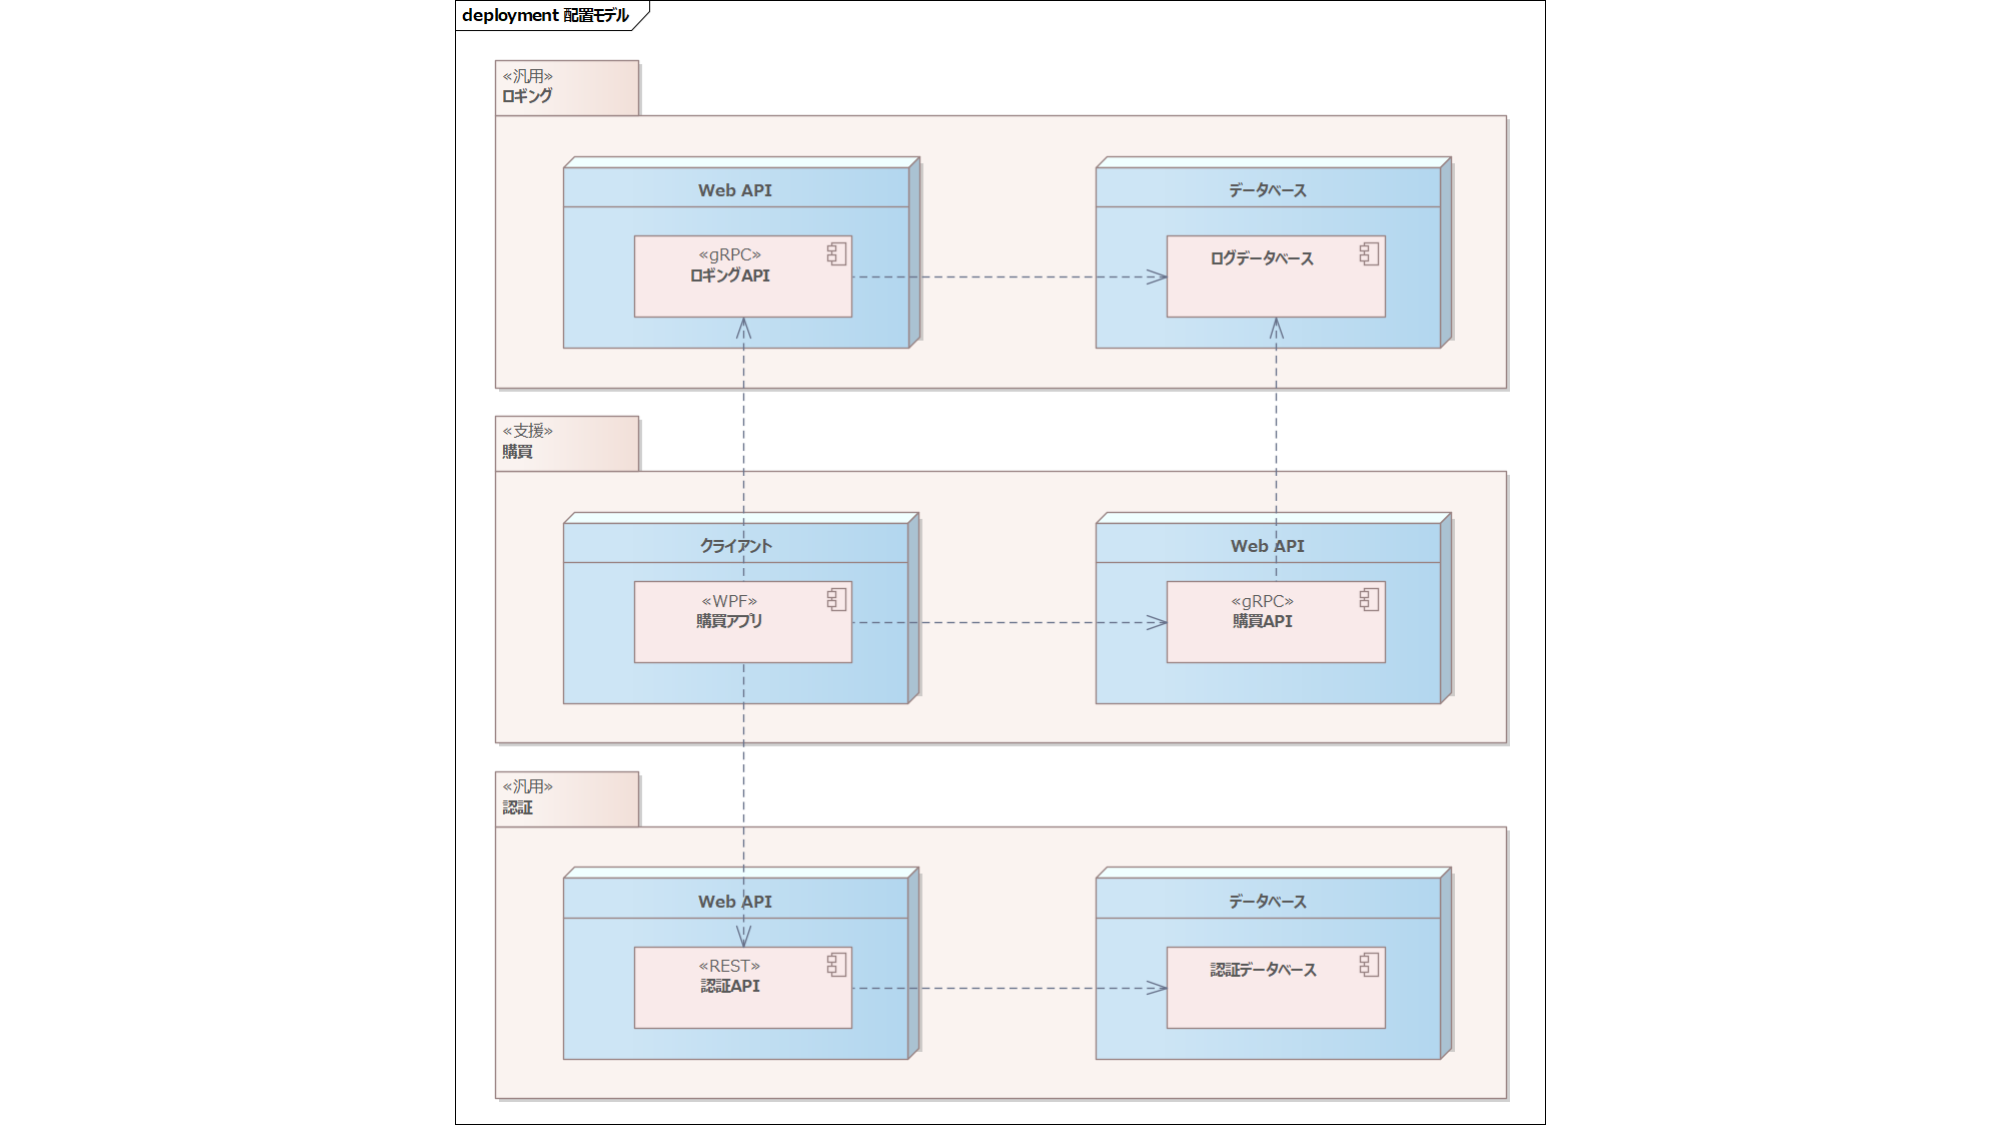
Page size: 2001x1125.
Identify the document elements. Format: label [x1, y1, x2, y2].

picture [453, 0, 1546, 1125]
